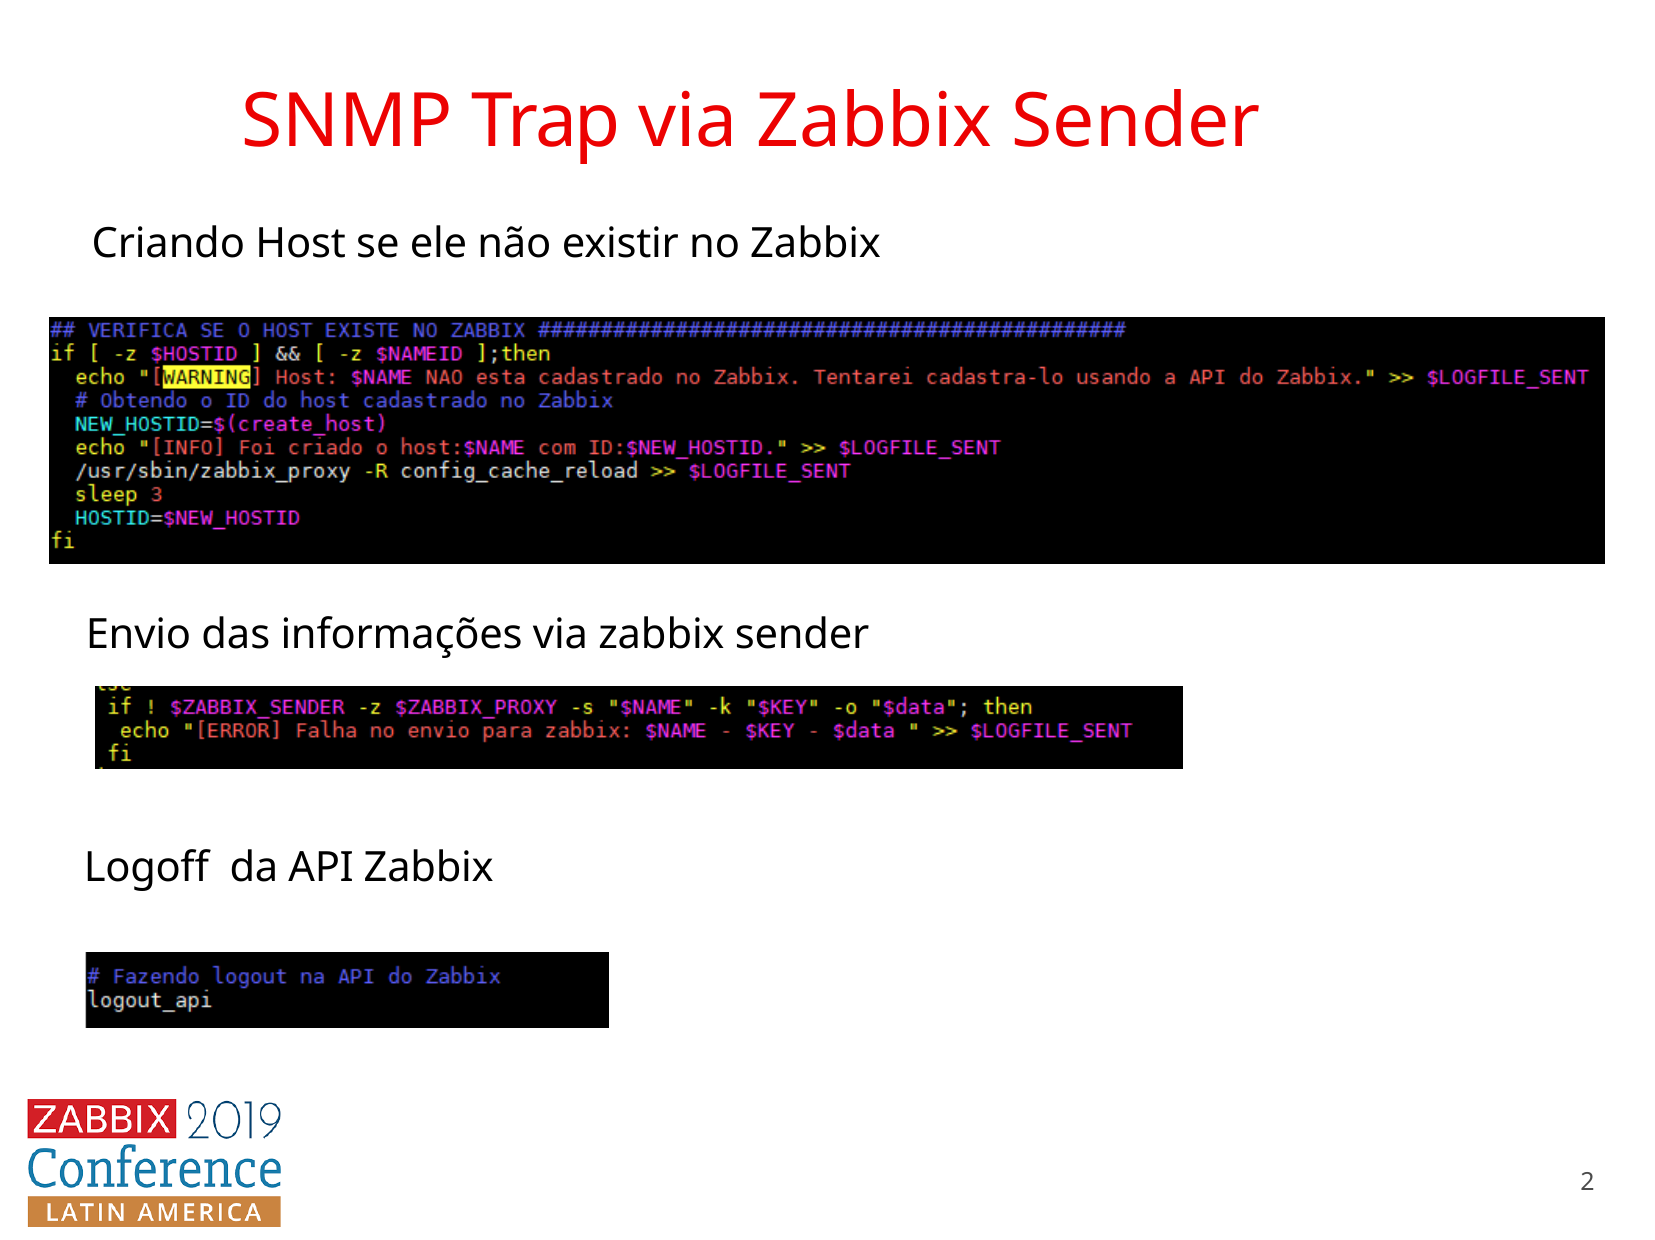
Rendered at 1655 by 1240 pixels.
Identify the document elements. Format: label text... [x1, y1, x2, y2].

picture [49, 316, 1605, 565]
text_box Logoff da API Zabbix [81, 837, 1370, 891]
text_box Criando Host se ele não existir no Zabbix [89, 213, 1465, 266]
footer 2 [1578, 1163, 1599, 1240]
picture [95, 685, 1184, 770]
text_box SNMP Trap via Zabbix Sender [239, 69, 1558, 162]
text_box Envio das informações via zabbix sender [83, 604, 1372, 657]
picture [83, 951, 609, 1028]
picture [26, 1099, 281, 1228]
